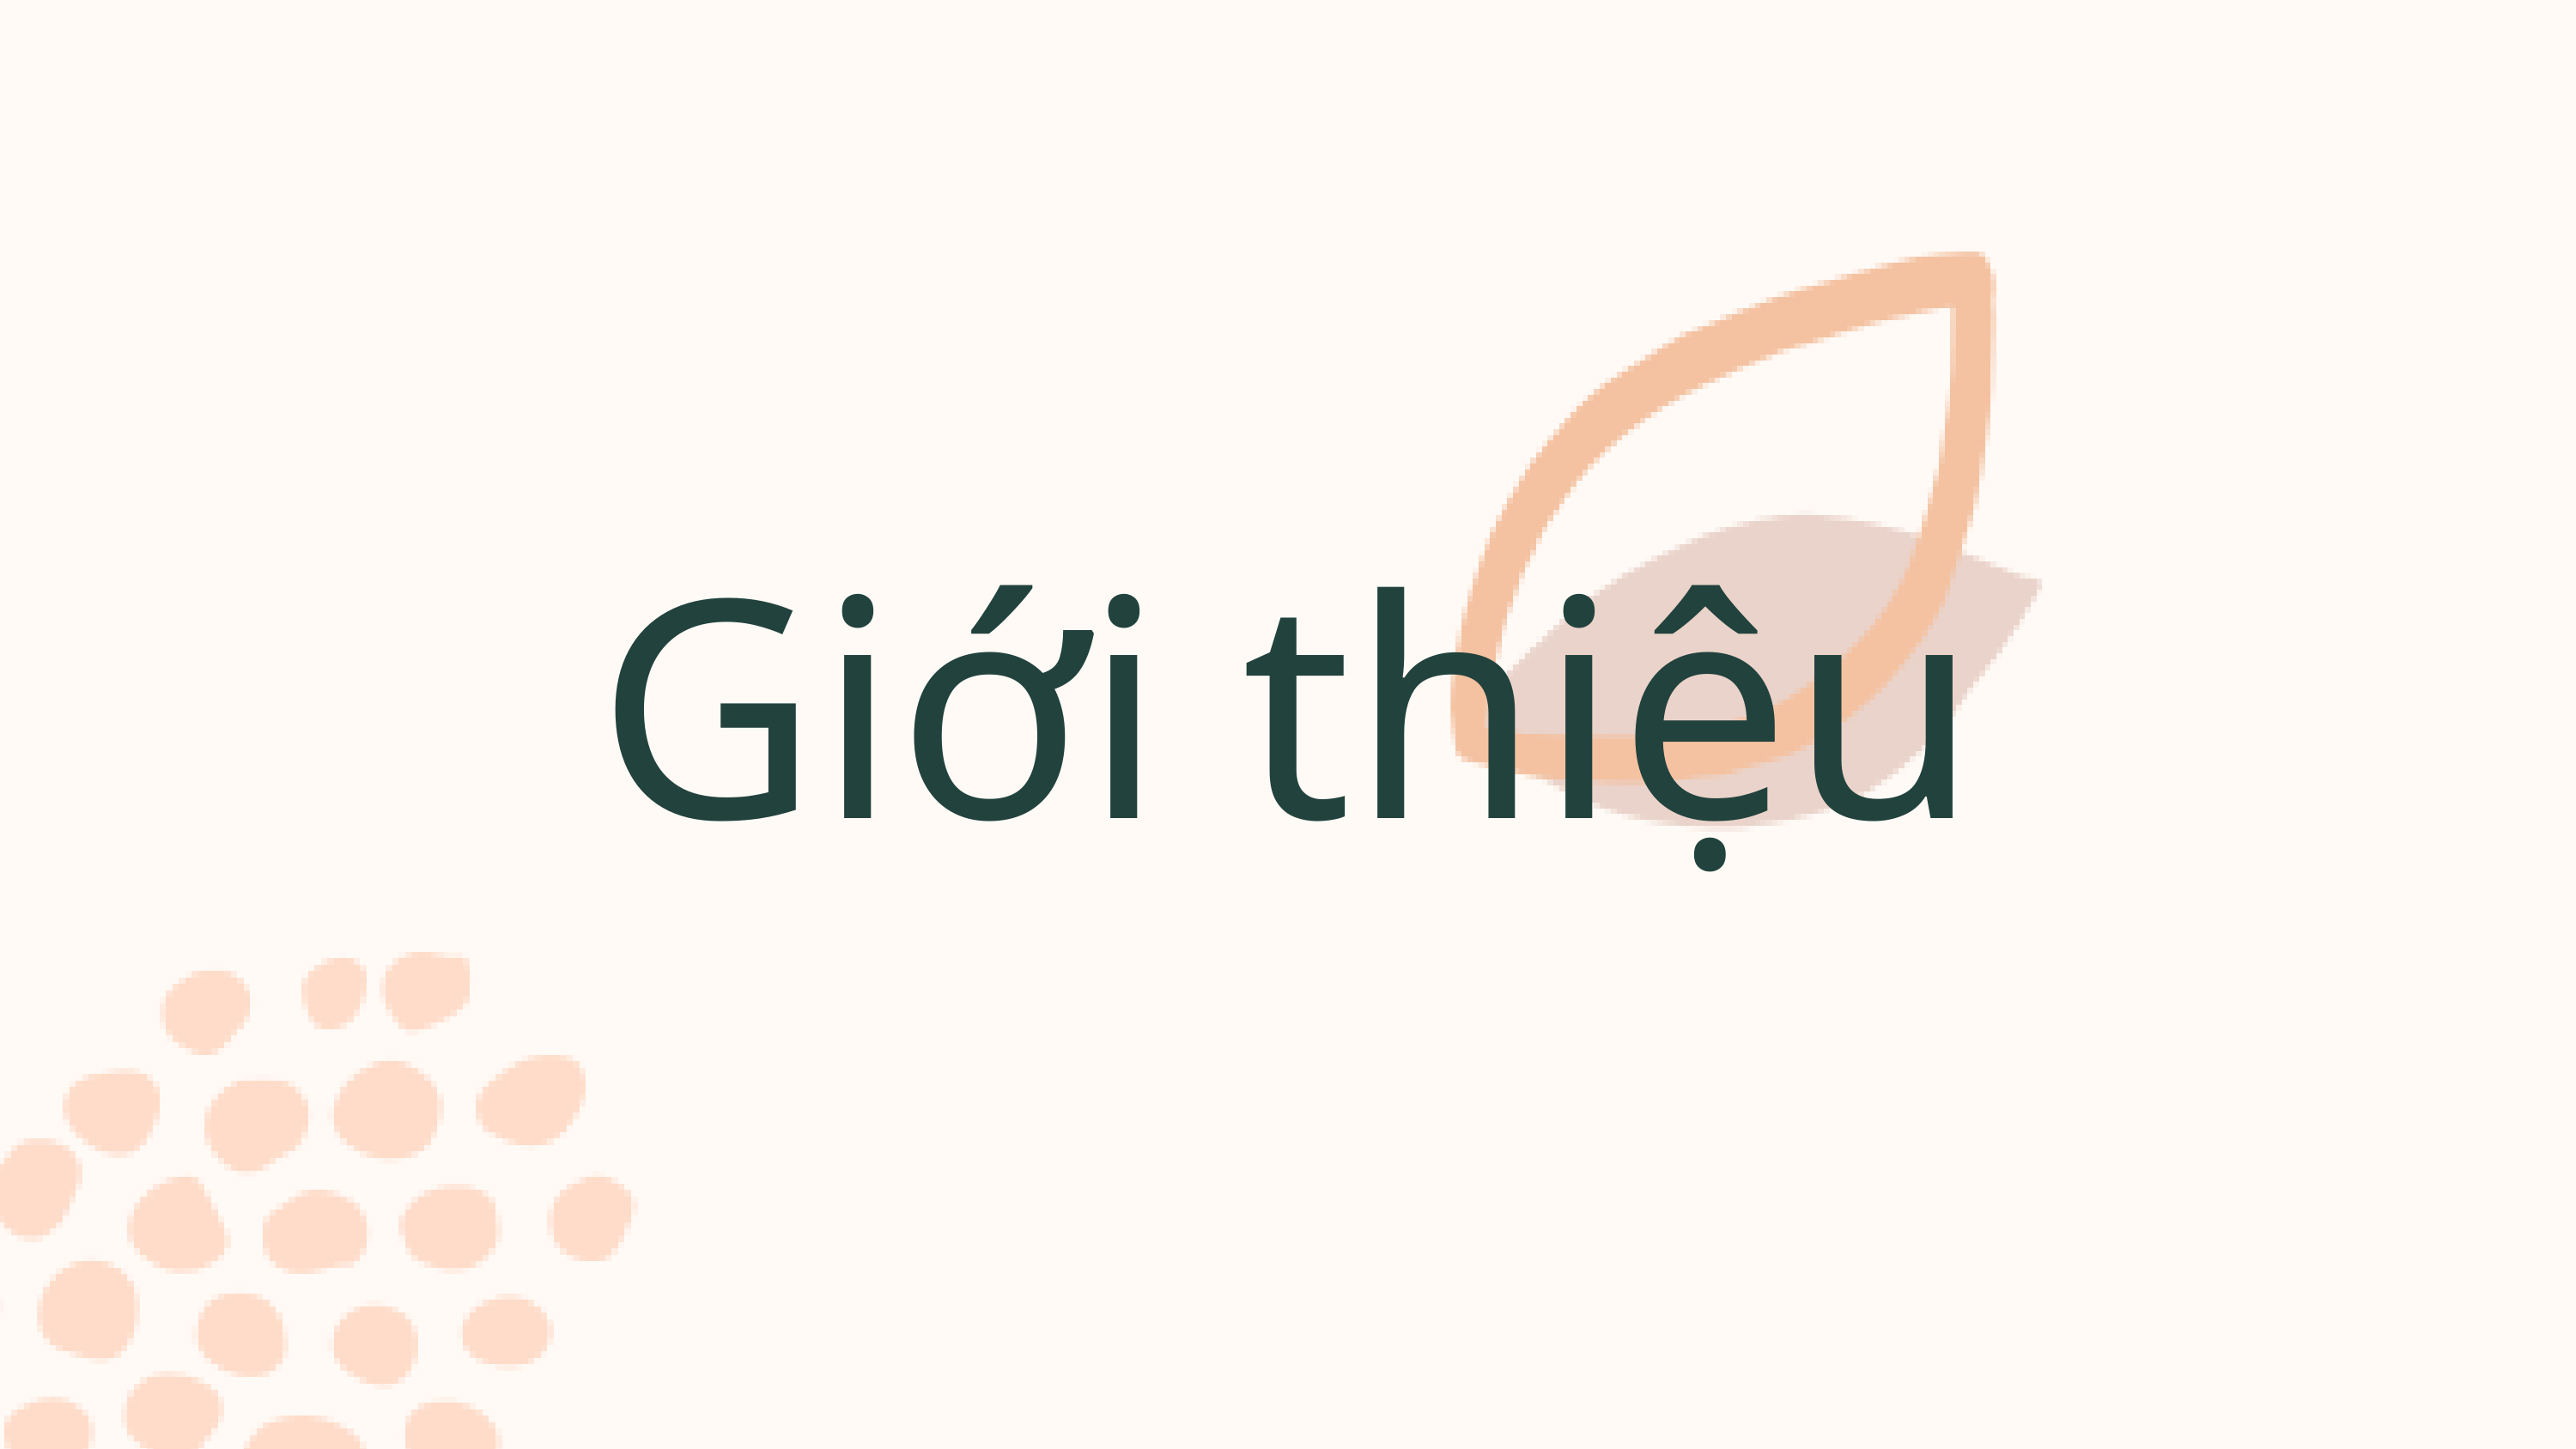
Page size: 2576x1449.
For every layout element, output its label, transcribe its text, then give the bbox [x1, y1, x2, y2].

text_box Giới thiệu [411, 623, 2165, 880]
text_box [1450, 252, 2043, 623]
text_box [0, 952, 638, 1449]
